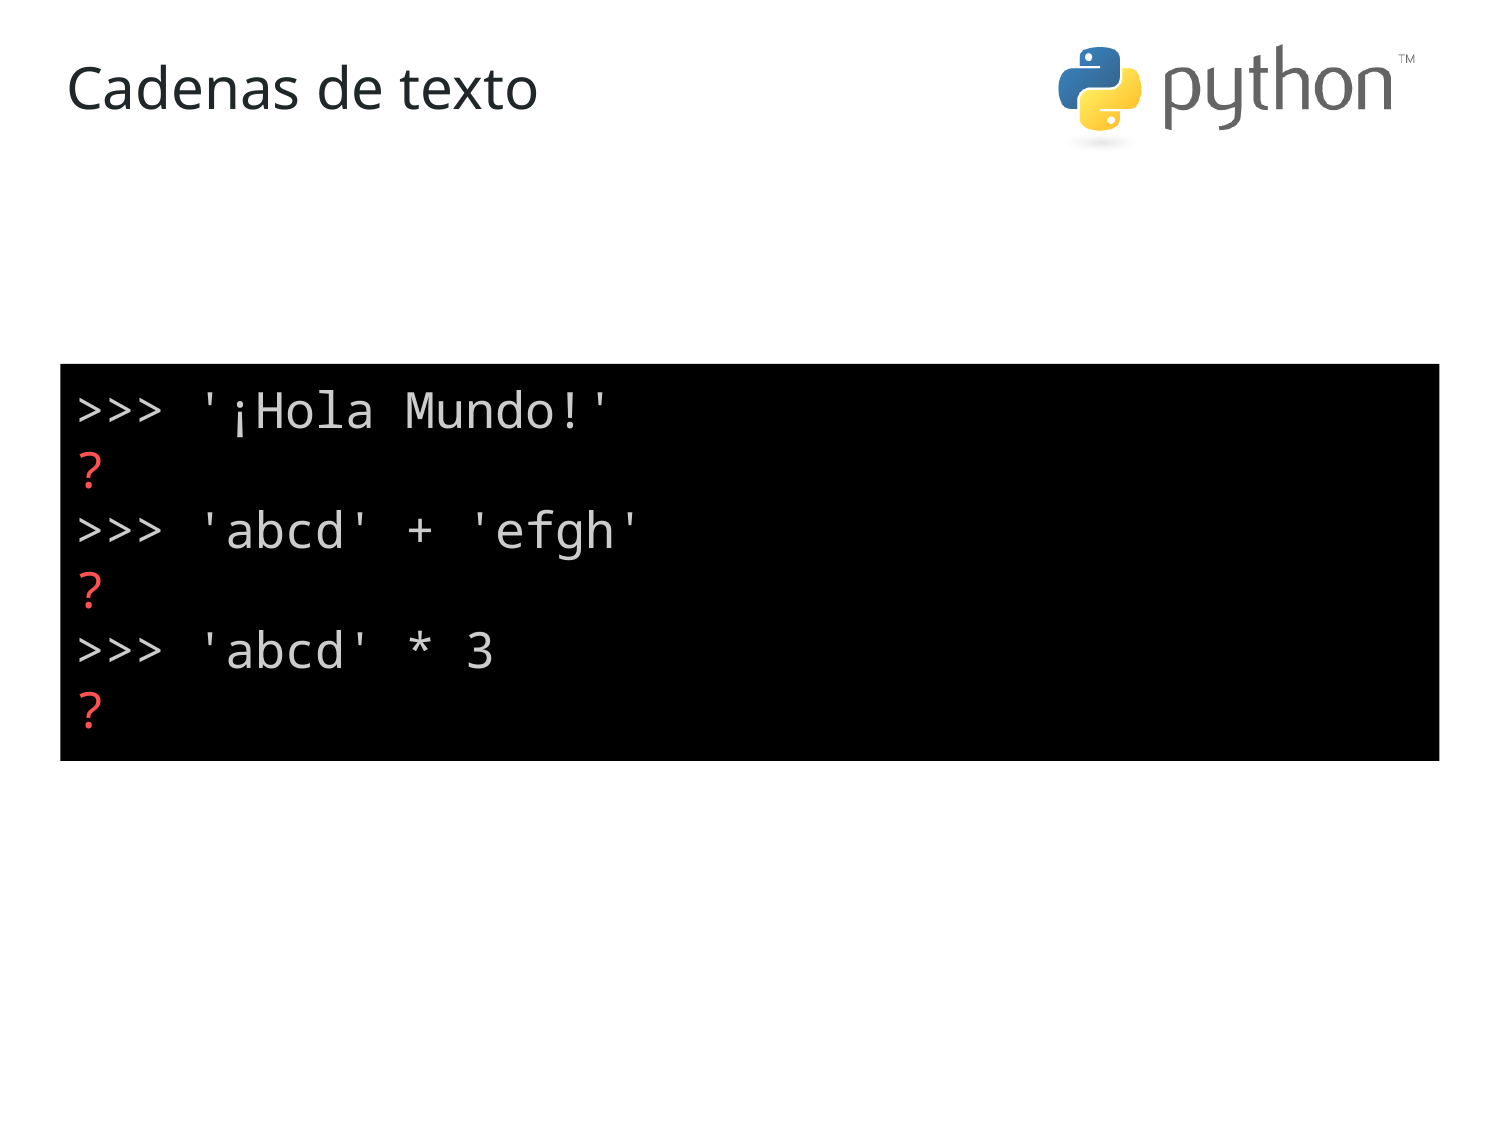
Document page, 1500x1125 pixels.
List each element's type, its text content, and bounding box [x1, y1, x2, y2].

text_box >>> '¡Hola Mundo!' ? >>> 'abcd' + 'efgh' ? >>> 'abcd' * 3 ? [60, 363, 1440, 761]
picture [999, 22, 1450, 175]
title Cadenas de texto [51, 36, 994, 162]
